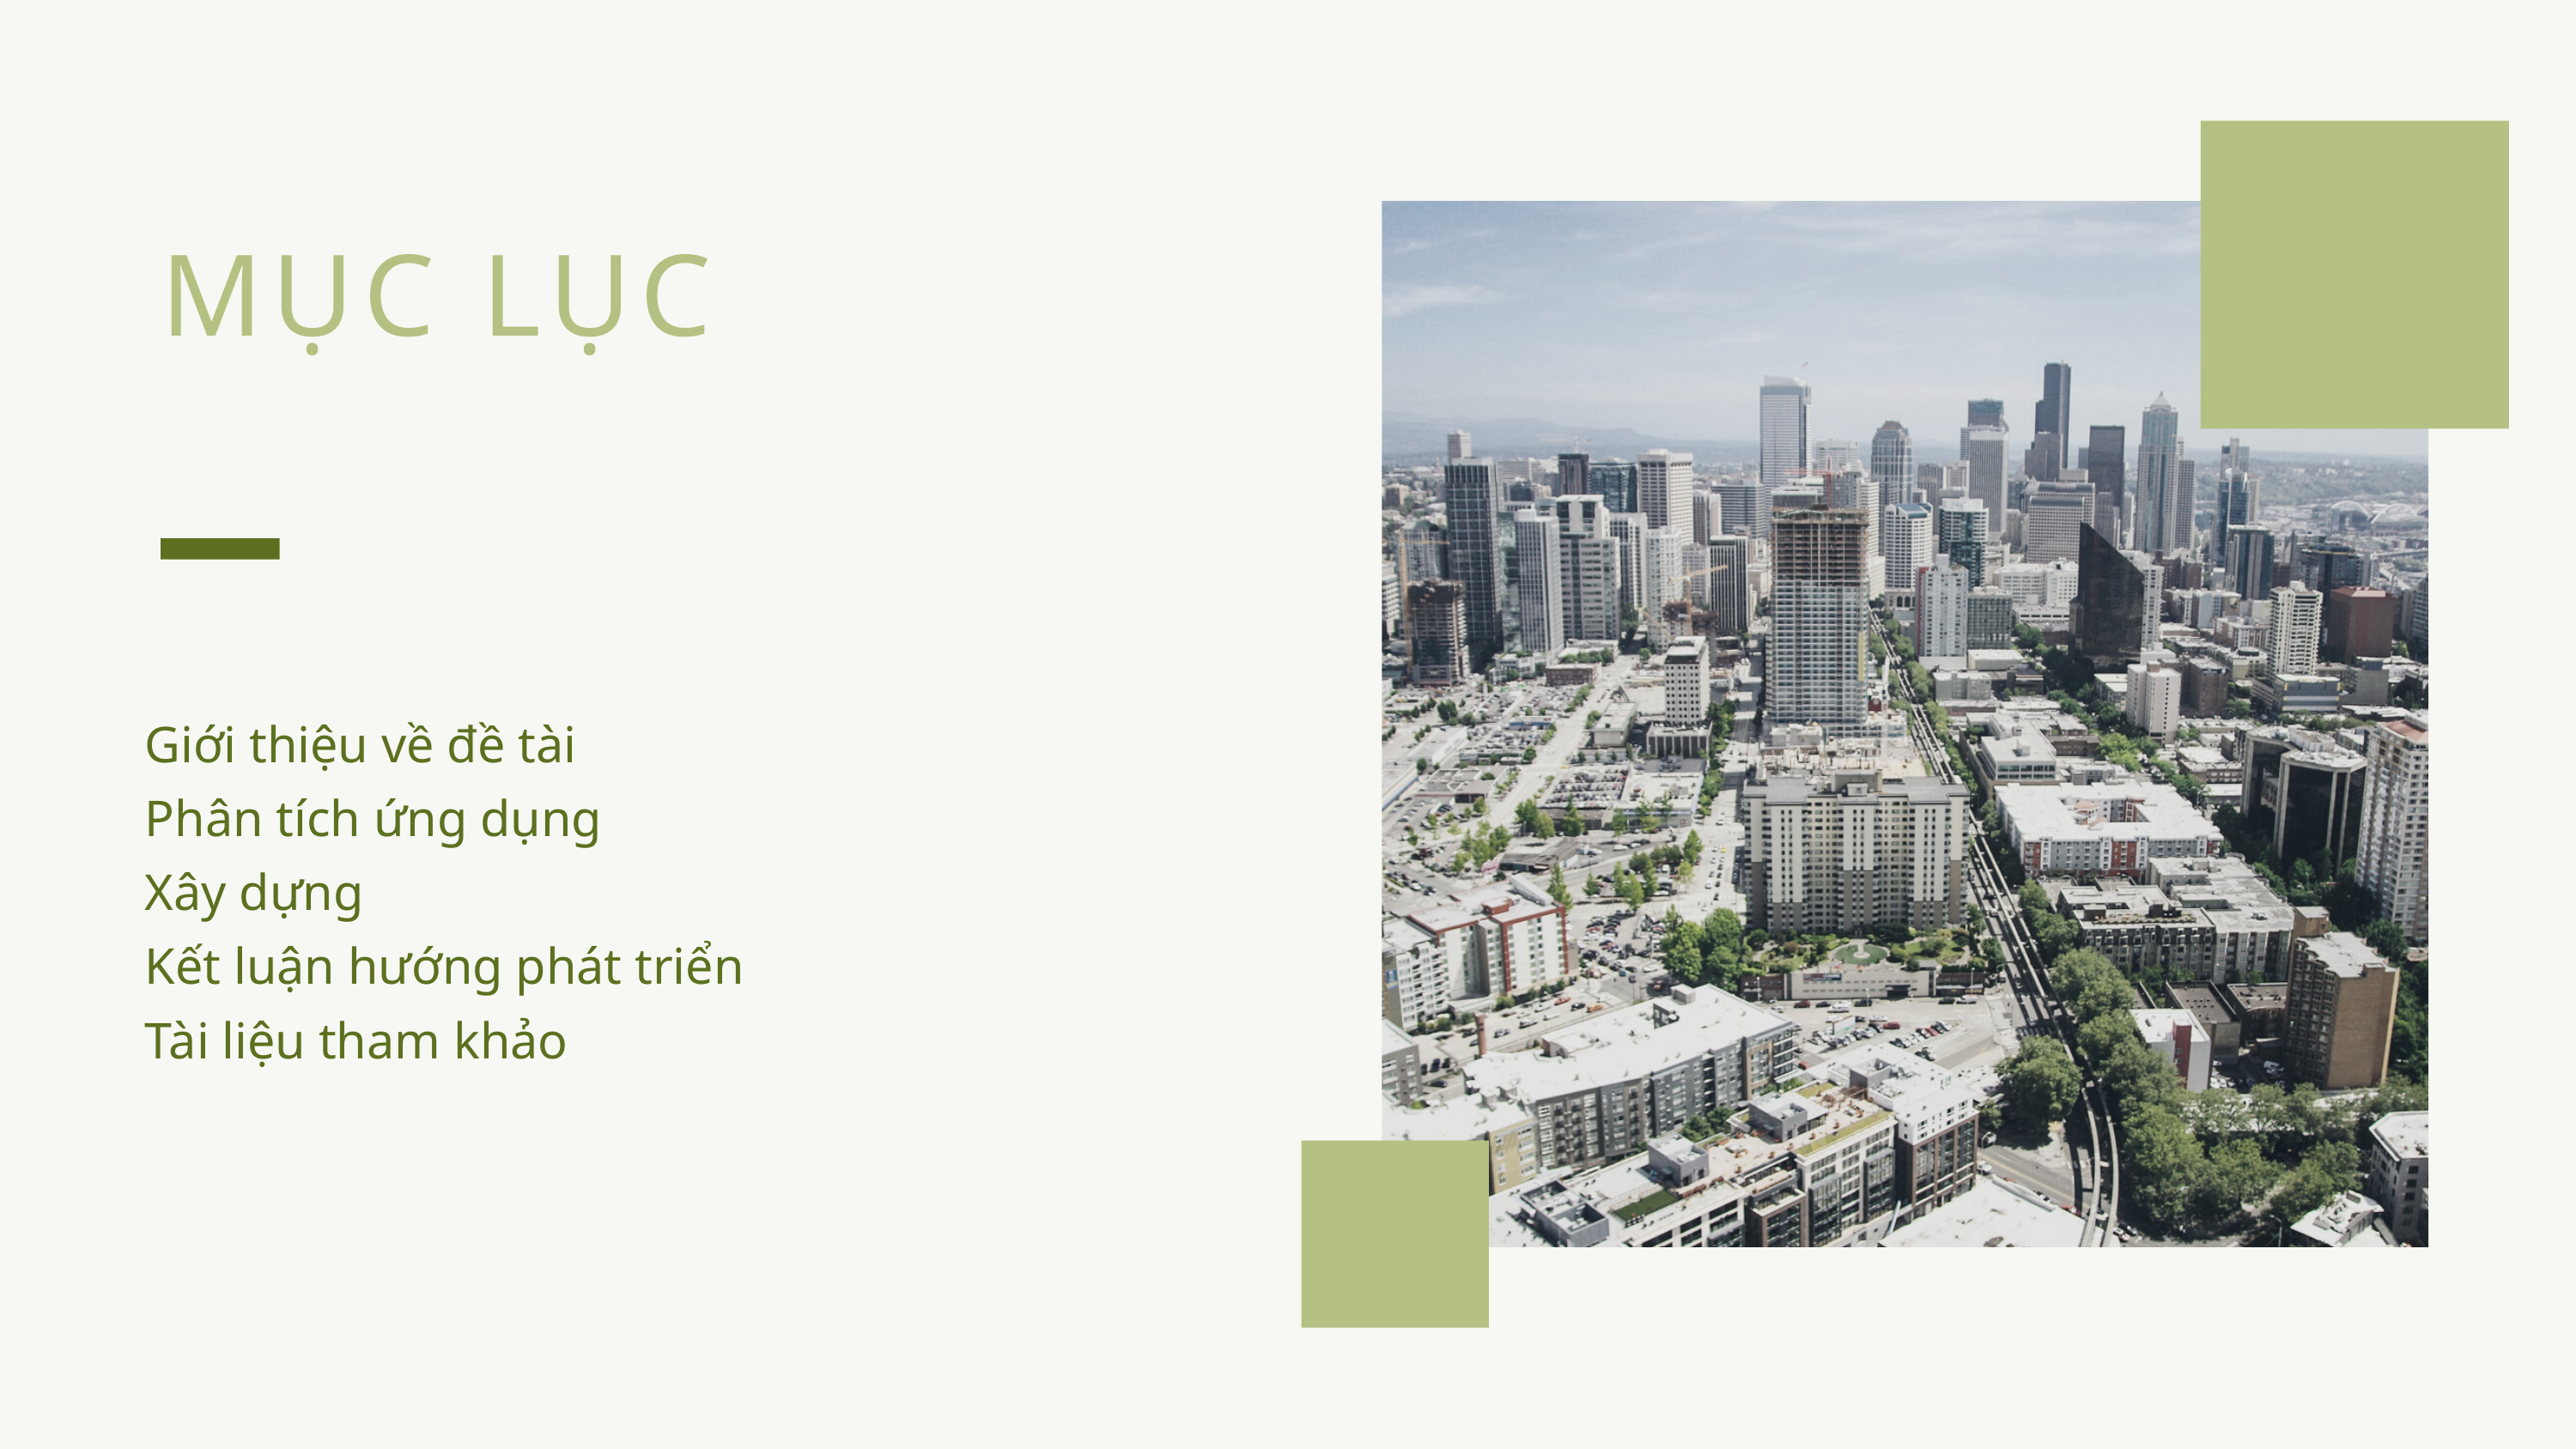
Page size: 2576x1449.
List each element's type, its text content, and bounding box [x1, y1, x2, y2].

text_box [1301, 1140, 1489, 1328]
picture [1382, 201, 2429, 1248]
text_box MỤC LỤC [161, 222, 1205, 494]
text_box [161, 538, 280, 560]
text_box [2200, 120, 2509, 429]
text_box Giới thiệu về đề tài Phân tích ứng dụng Xây dựng Kết luận hướng phát triển Tài liệu tham khảo [144, 698, 1189, 1069]
